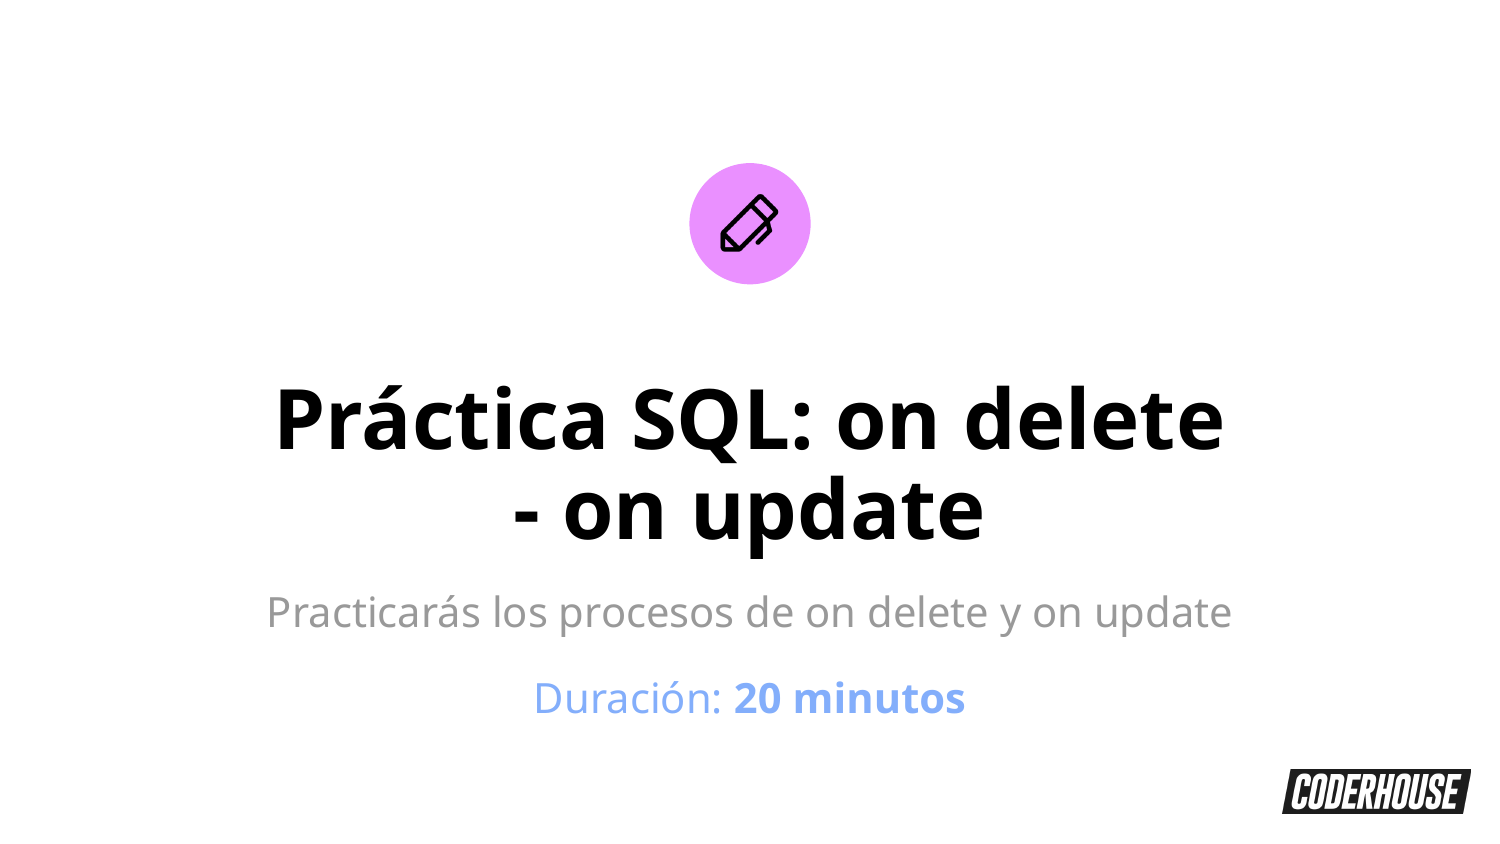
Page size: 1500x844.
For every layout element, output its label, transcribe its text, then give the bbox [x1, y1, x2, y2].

text_box Duración: 20 minutos [161, 656, 1339, 737]
text_box Práctica SQL: on delete - on update [239, 362, 1261, 571]
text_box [689, 162, 811, 285]
picture [1281, 769, 1471, 814]
text_box Practicarás los procesos de on delete y on update [161, 571, 1339, 651]
